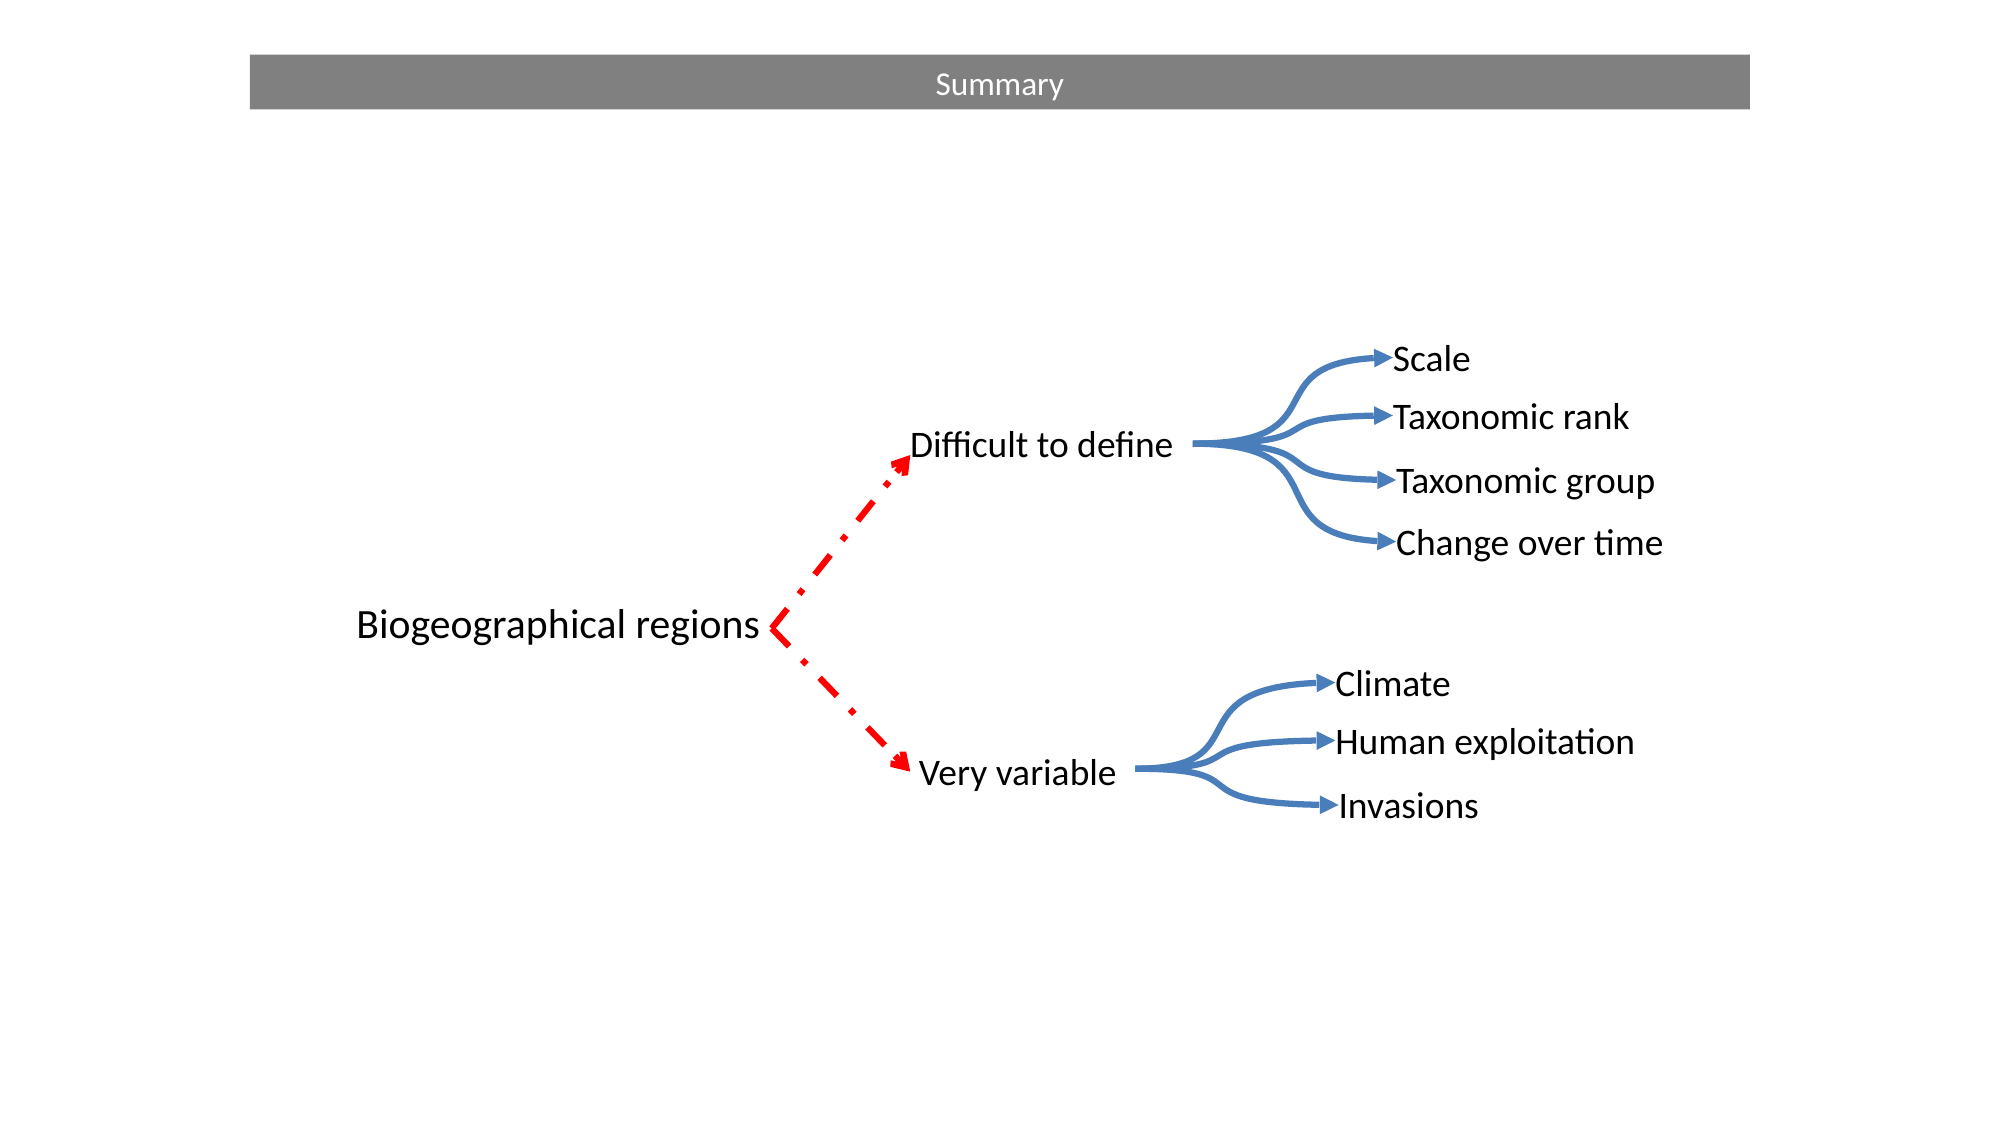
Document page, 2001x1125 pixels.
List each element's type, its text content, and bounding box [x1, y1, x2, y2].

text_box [771, 628, 911, 772]
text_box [1192, 489, 1397, 542]
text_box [1192, 415, 1394, 442]
text_box Scale [1392, 309, 1525, 367]
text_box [1135, 682, 1336, 739]
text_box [771, 454, 911, 627]
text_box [1135, 740, 1336, 768]
text_box Summary [249, 54, 1750, 110]
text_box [1192, 443, 1397, 481]
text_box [1192, 357, 1394, 414]
text_box Invasions [1338, 756, 1617, 853]
title Biogeographical regions [245, 528, 766, 716]
text_box Change over time [1396, 493, 1675, 590]
text_box Taxonomic rank [1399, 367, 1672, 431]
text_box Human exploitation [1341, 692, 1700, 789]
text_box Very variable [918, 723, 1202, 820]
text_box Taxonomic group [1399, 431, 1675, 493]
text_box Difficult to define [910, 395, 1187, 492]
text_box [1135, 768, 1339, 806]
text_box Climate [1335, 634, 1467, 692]
